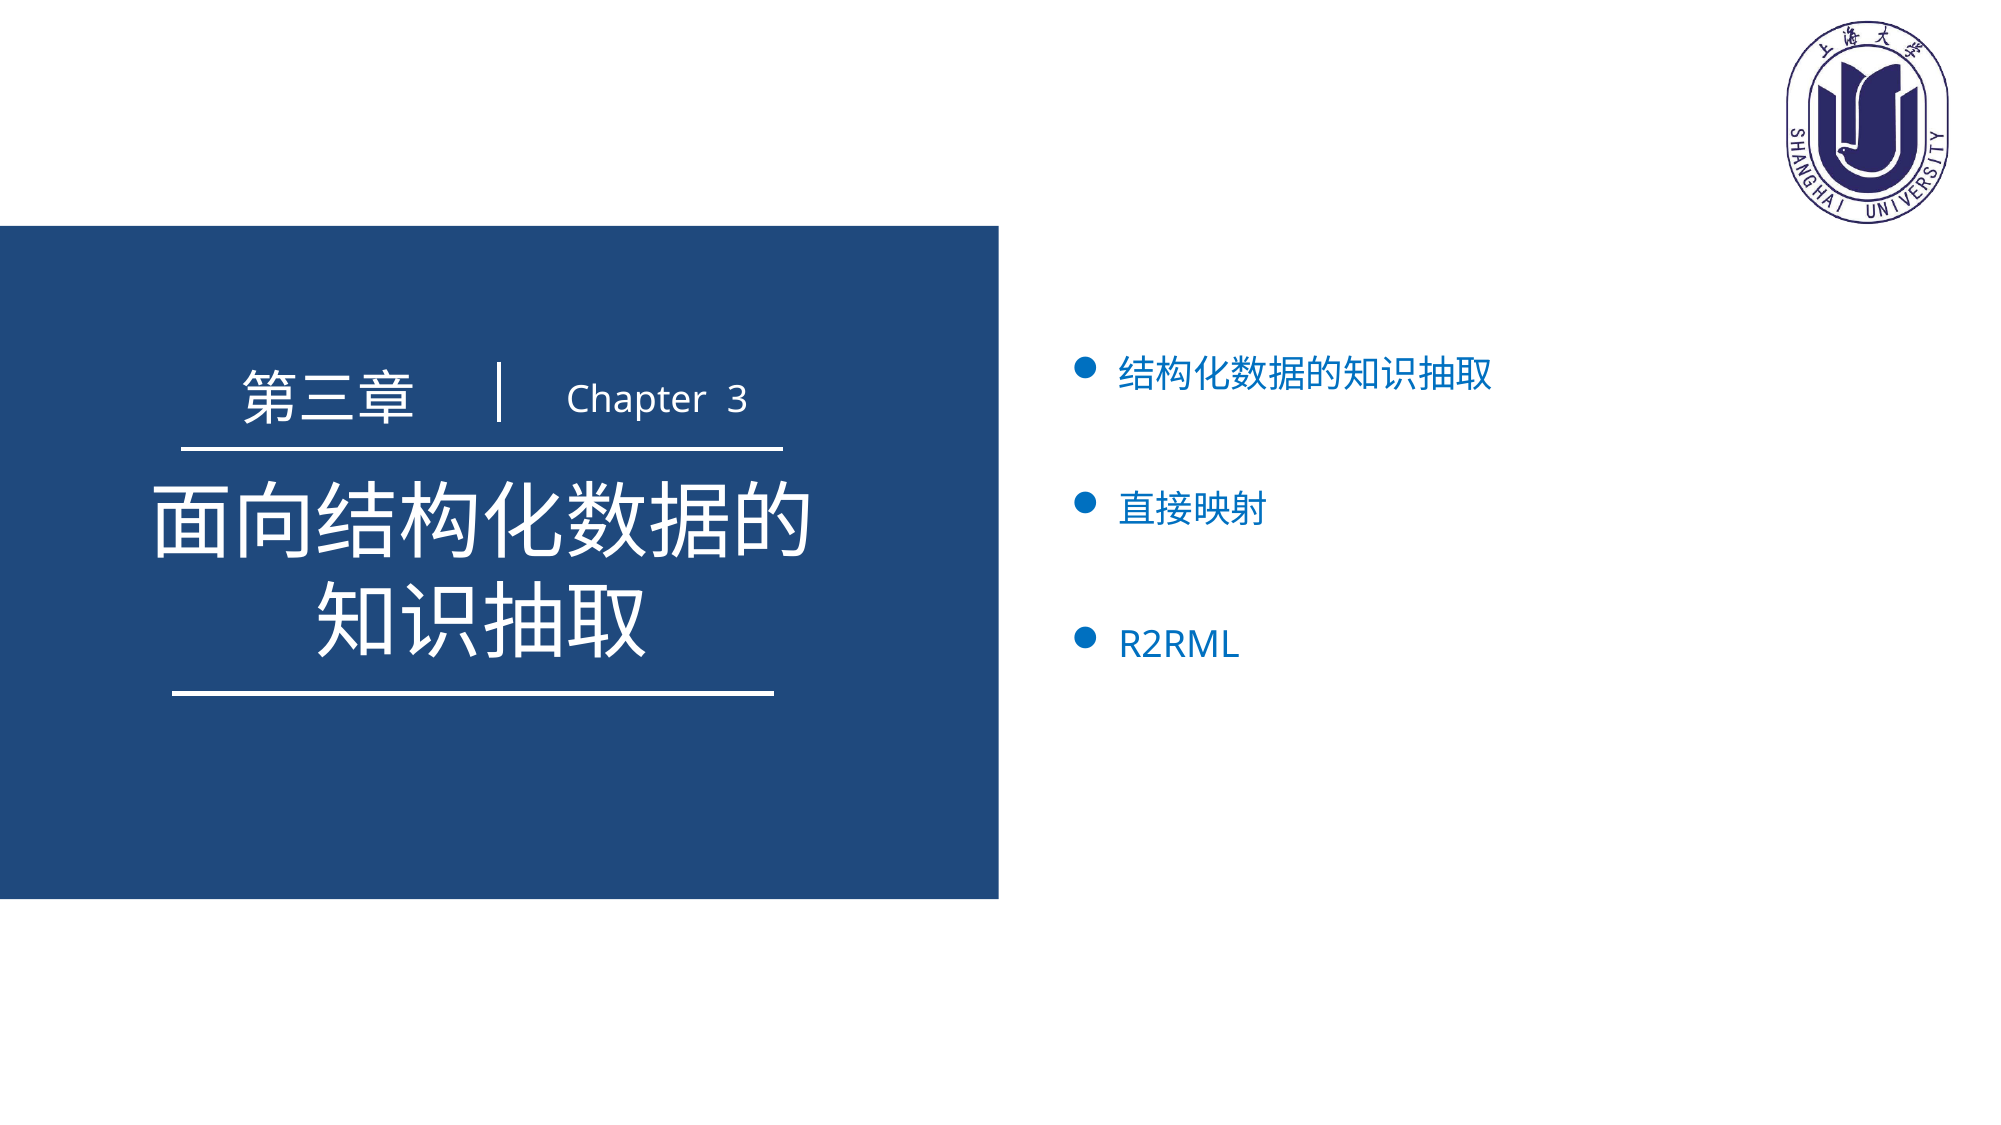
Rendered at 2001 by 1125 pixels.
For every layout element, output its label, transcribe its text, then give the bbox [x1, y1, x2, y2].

text_box 结构化数据的知识抽取 直接映射 R2RML [1056, 319, 1946, 808]
picture [1755, 0, 2000, 245]
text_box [0, 225, 1000, 900]
